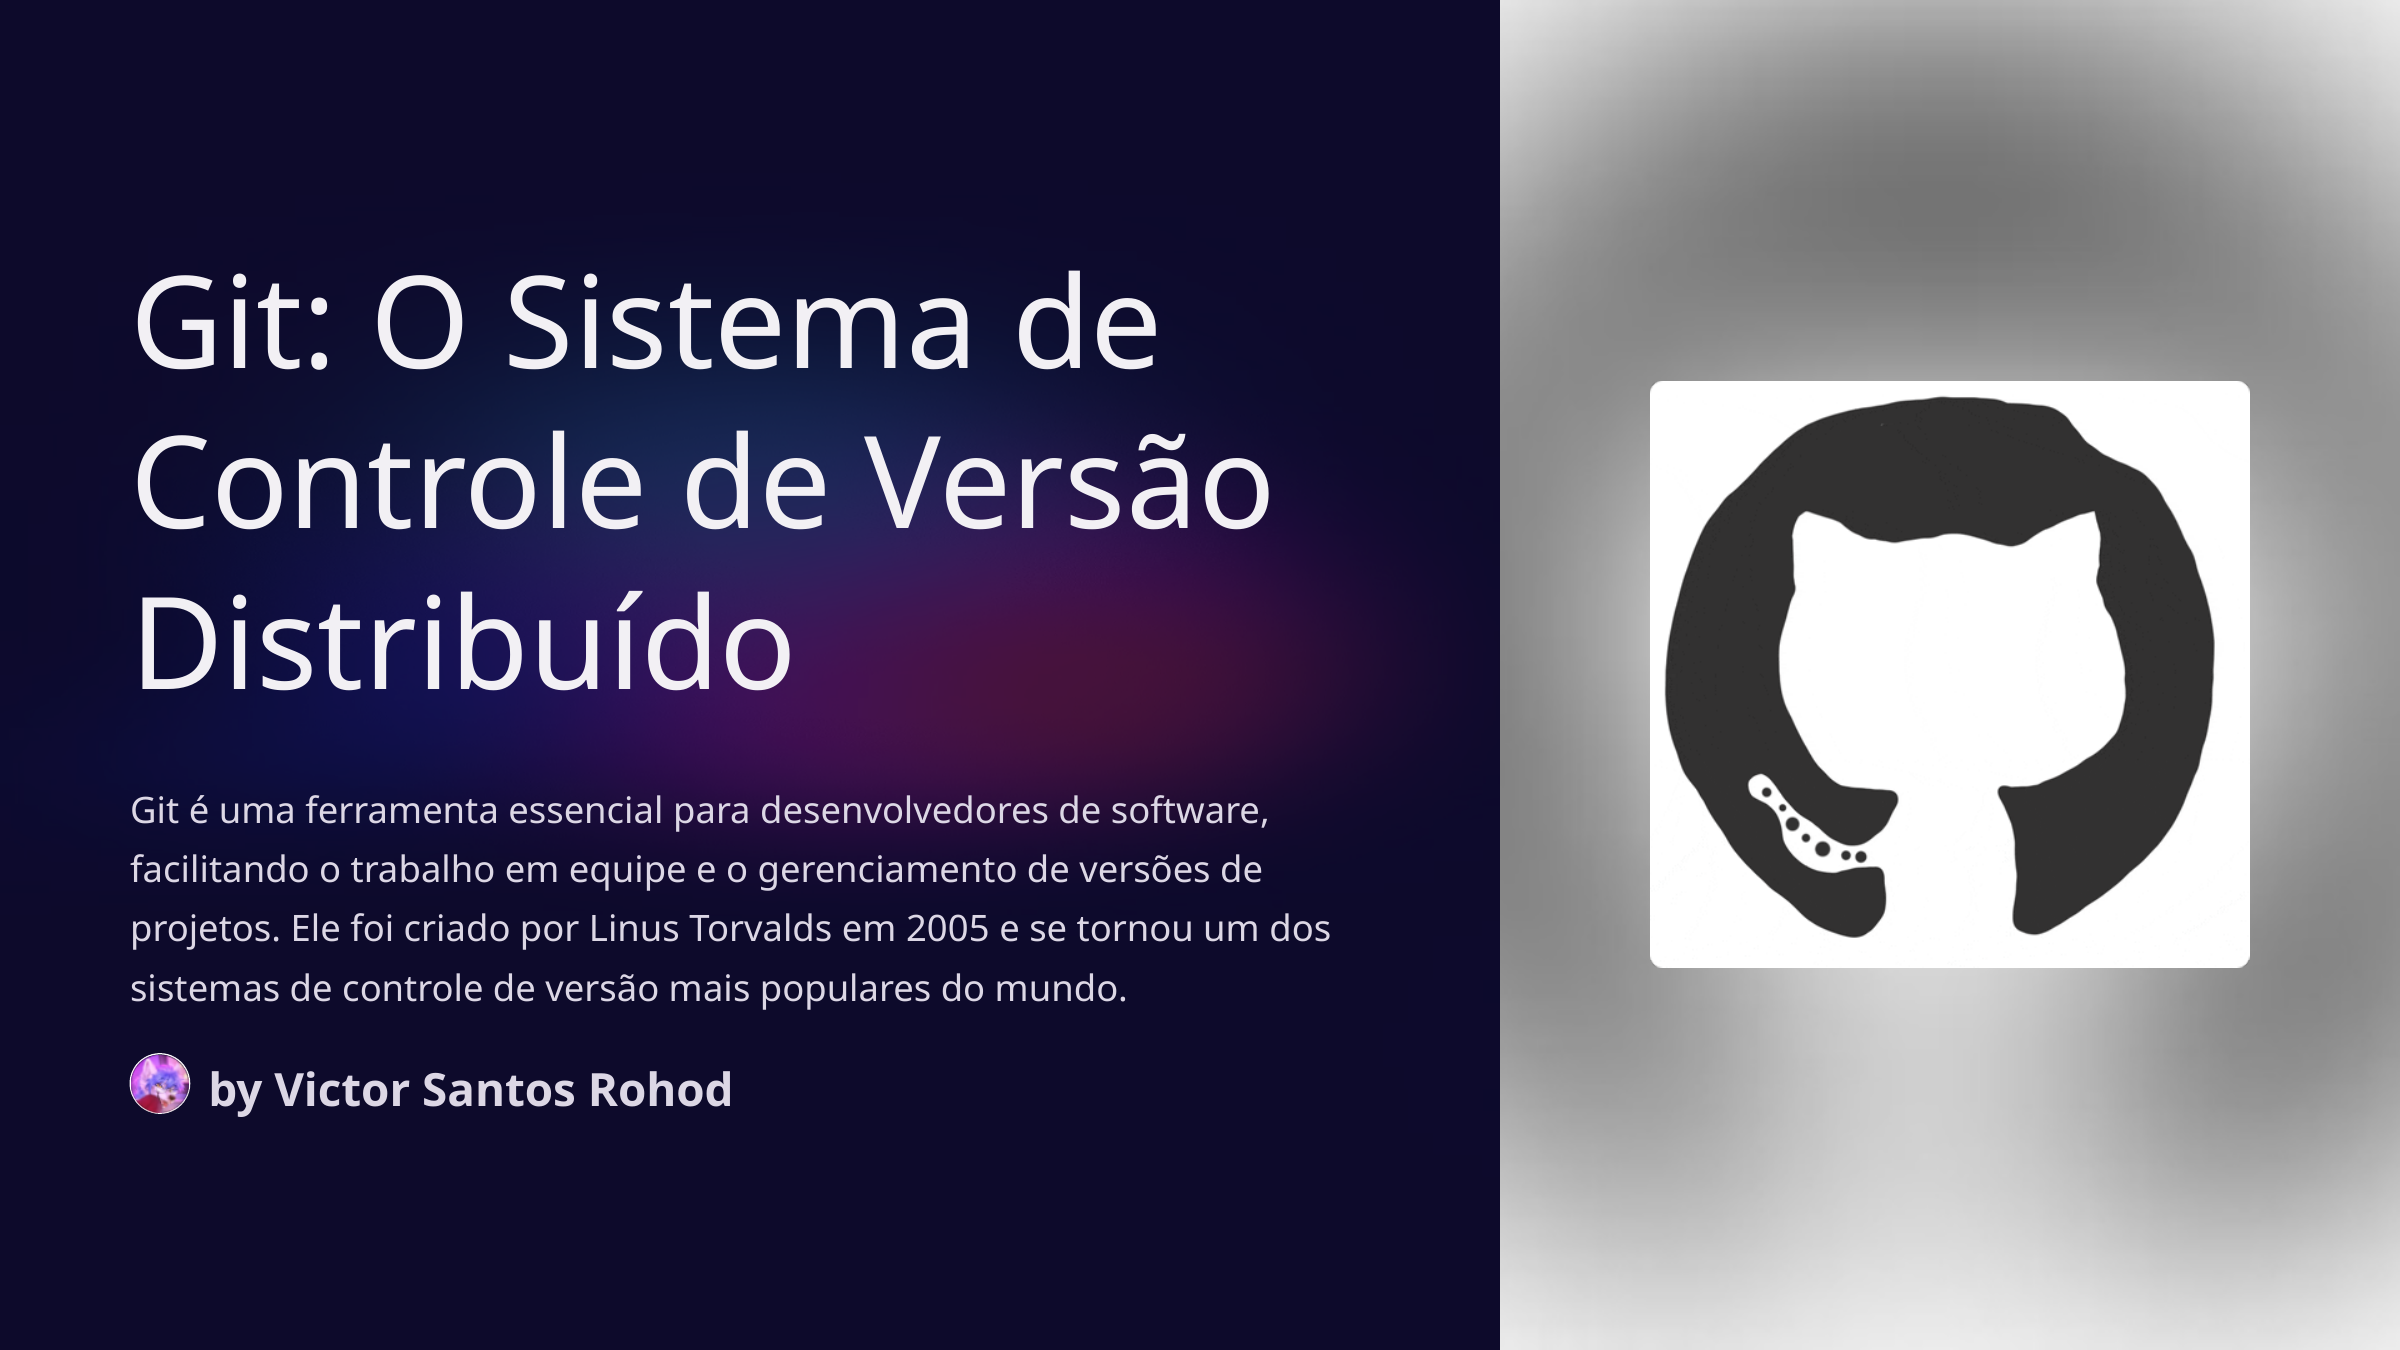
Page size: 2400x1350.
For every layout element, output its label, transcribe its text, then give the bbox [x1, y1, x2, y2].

text_box Git: O Sistema de Controle de Versão Distribuído [130, 233, 1370, 716]
text_box Git é uma ferramenta essencial para desenvolvedores de software, facilitando o trabalho em equipe e o gerenciamento de versões de projetos. Ele foi criado por Linus Torvalds em 2005 e se tornou um dos sistemas de controle de versão mais populares do mundo. [130, 771, 1370, 1010]
picture [1499, 0, 2400, 1350]
picture [131, 1054, 189, 1113]
text_box by Victor Santos Rohod [208, 1051, 698, 1117]
